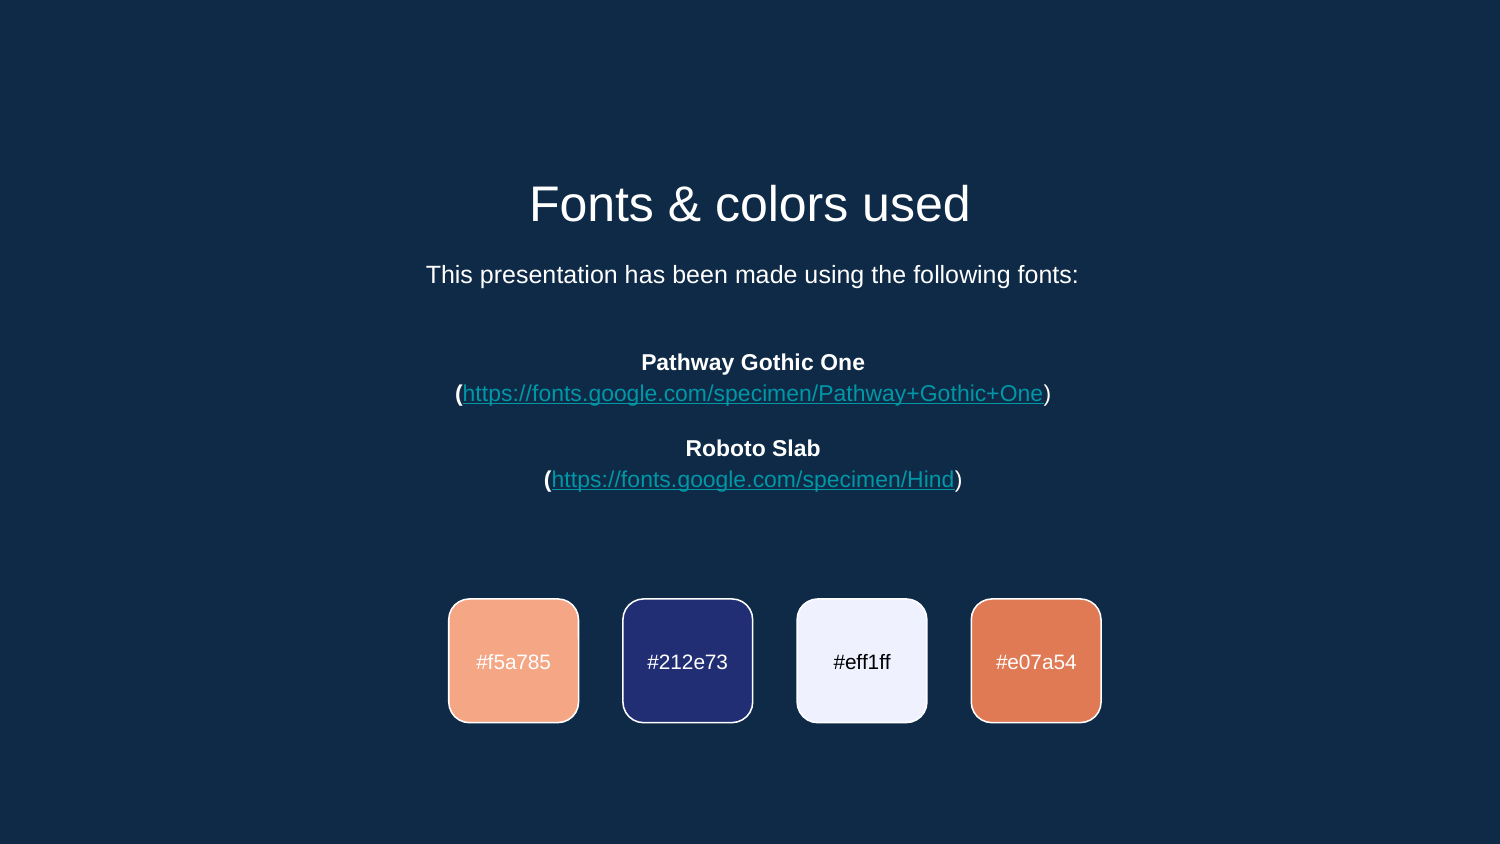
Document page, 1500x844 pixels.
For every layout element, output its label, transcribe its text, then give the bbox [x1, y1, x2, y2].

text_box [448, 598, 1102, 723]
list This presentation has been made using the following fonts: [175, 239, 1332, 312]
list Pathway Gothic One (https://fonts.google.com/specimen/Pathway+Gothic+One) Roboto Slab (https://fonts.google.com/specimen/Hind) [175, 314, 1332, 521]
title Fonts & colors used [171, 156, 1328, 236]
